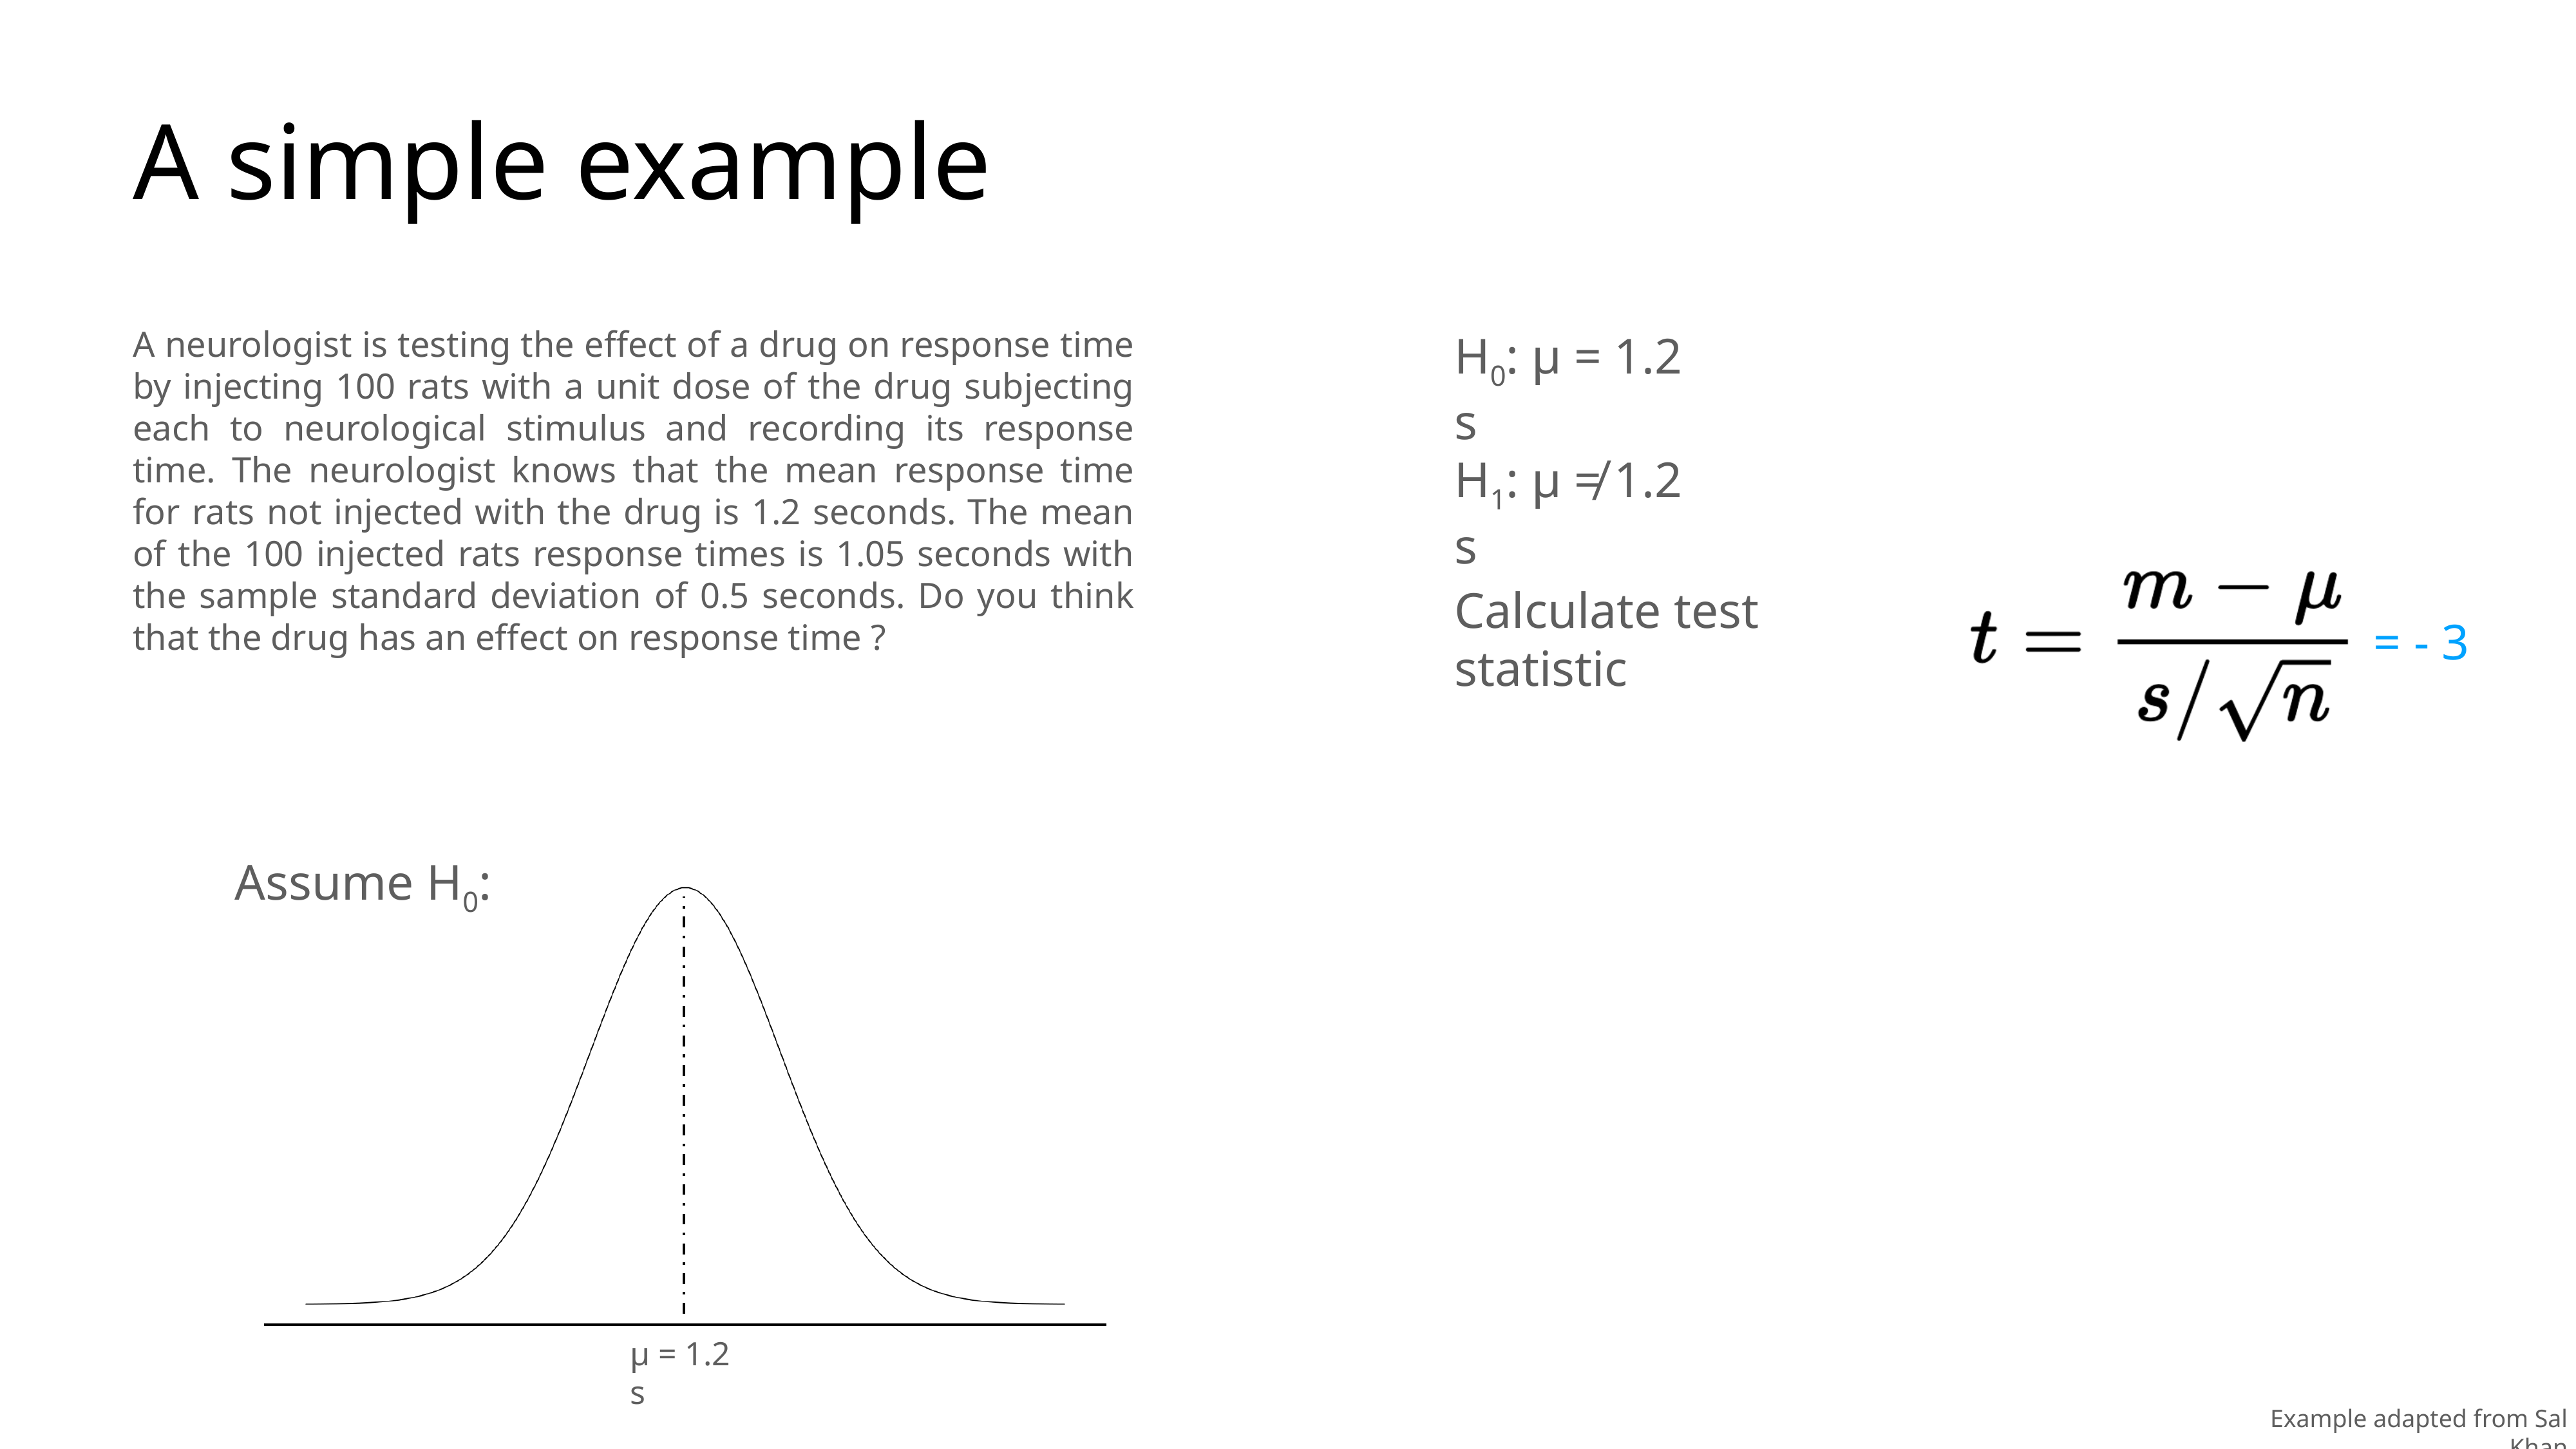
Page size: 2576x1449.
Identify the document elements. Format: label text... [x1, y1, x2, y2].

text_box Calculate test statistic [1448, 574, 1927, 701]
title A simple example [127, 114, 2449, 266]
text_box H0: µ = 1.2 s H1: µ ≠ 1.2 s [1448, 320, 1718, 574]
picture [1937, 532, 2421, 777]
picture [305, 887, 1065, 1305]
text_box = - 3 [2424, 606, 2479, 675]
text_box Example adapted from Sal Khan [2214, 1397, 2573, 1449]
text_box Assume H0: [229, 846, 500, 923]
text_box A neurologist is testing the effect of a drug on response time by injecting 100 rats with a unit dose of the drug subjecting each to neurological stimulus and recording its response time. The neurologist knows that the mean response time for rats not injected with the drug is 1.2 seconds. The mean of the 100 injected rats response times is 1.05 seconds with the sample standard deviation of 0.5 seconds. Do you think that the drug has an effect on response time ? [127, 316, 1141, 663]
text_box µ = 1.2 s [624, 1331, 757, 1417]
